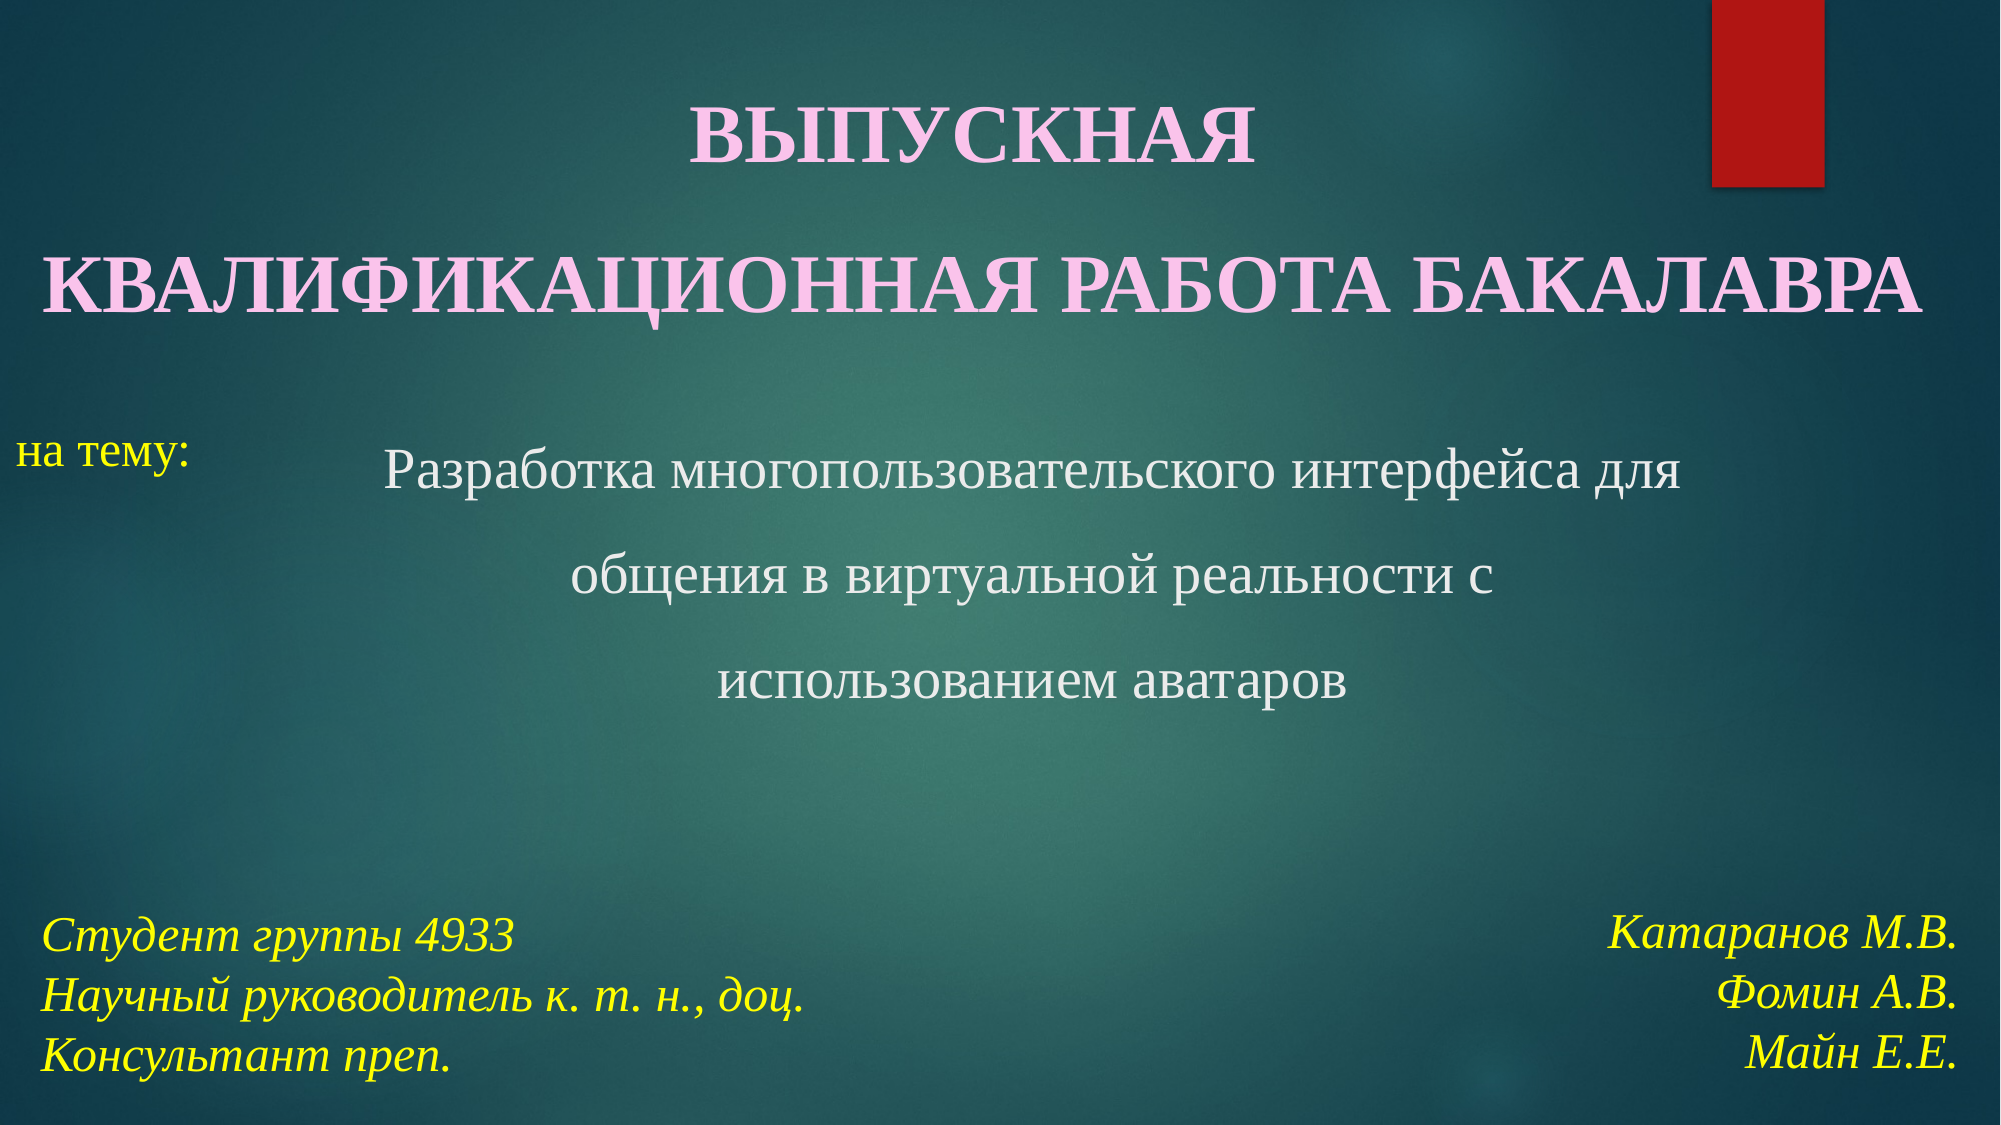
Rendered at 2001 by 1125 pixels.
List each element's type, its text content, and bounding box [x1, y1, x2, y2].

text_box Студент группы 4933 Научный руководитель к. т. н., доц. Консультант преп. [26, 894, 1157, 1090]
picture [0, 0, 2001, 1125]
text_box на тему: [1, 408, 207, 484]
text_box Катаранов М.В. Фомин А.В. Майн Е.Е. [1544, 891, 1974, 1087]
title Разработка многопользовательского интерфейса для общения в виртуальной реальности с использованием аватаров [347, 407, 1718, 717]
text_box ВЫПУСКНАЯ КВАЛИФИКАЦИОННАЯ РАБОТА БАКАЛАВРА [21, 22, 1946, 407]
